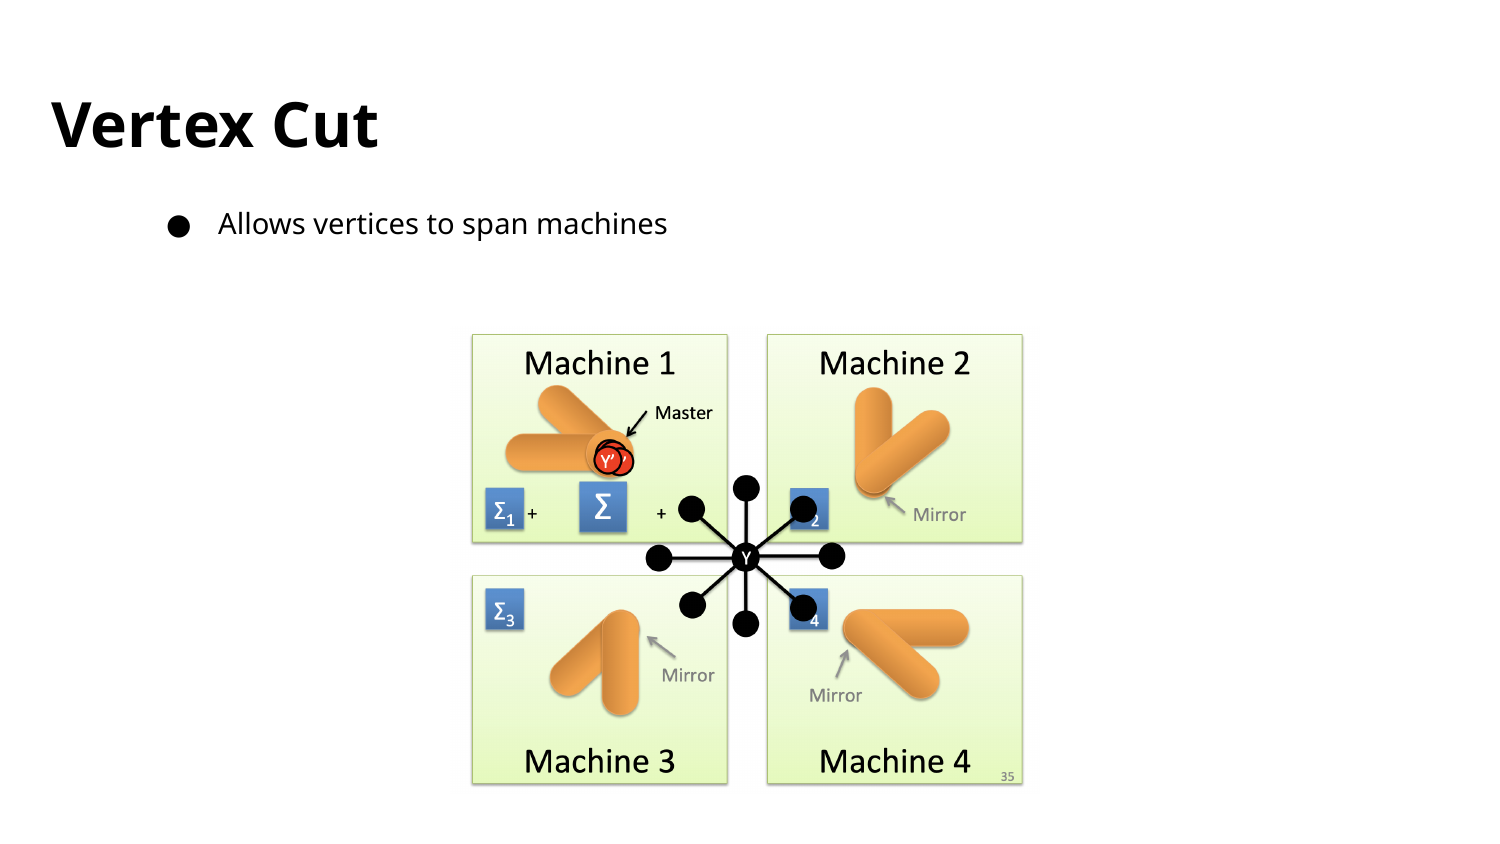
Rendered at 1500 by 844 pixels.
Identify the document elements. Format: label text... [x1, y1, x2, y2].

text_box Vertex Cut [35, 70, 1454, 174]
text_box Allows vertices to span machines [128, 190, 1426, 326]
picture [450, 325, 1040, 794]
